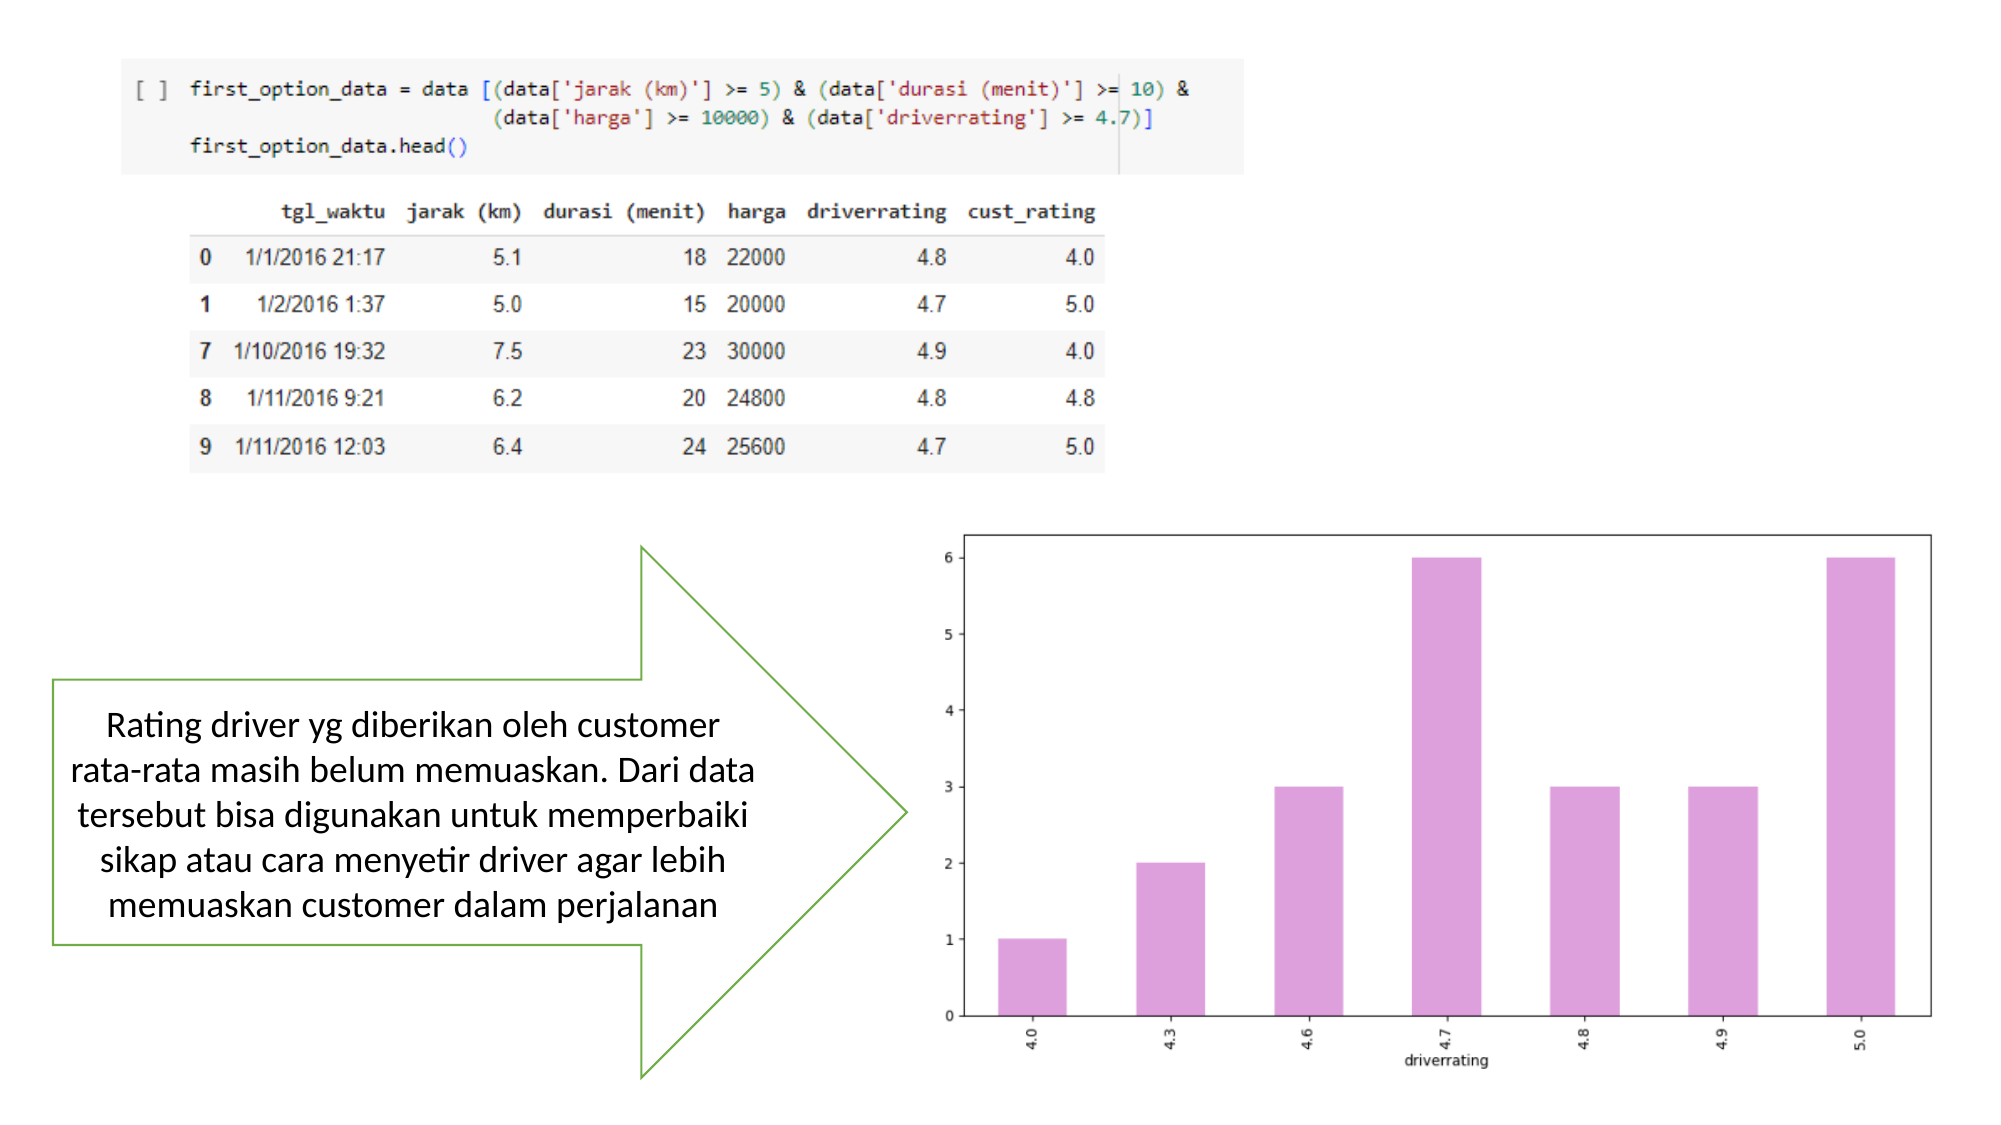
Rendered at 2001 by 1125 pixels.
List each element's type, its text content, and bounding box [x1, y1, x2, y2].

picture [108, 31, 2000, 1078]
text_box Rating driver yg diberikan oleh customer rata-rata masih belum memuaskan. Dari data tersebut bisa digunakan untuk memperbaiki sikap atau cara menyetir driver agar lebih memuaskan customer dalam perjalanan [51, 563, 909, 1081]
